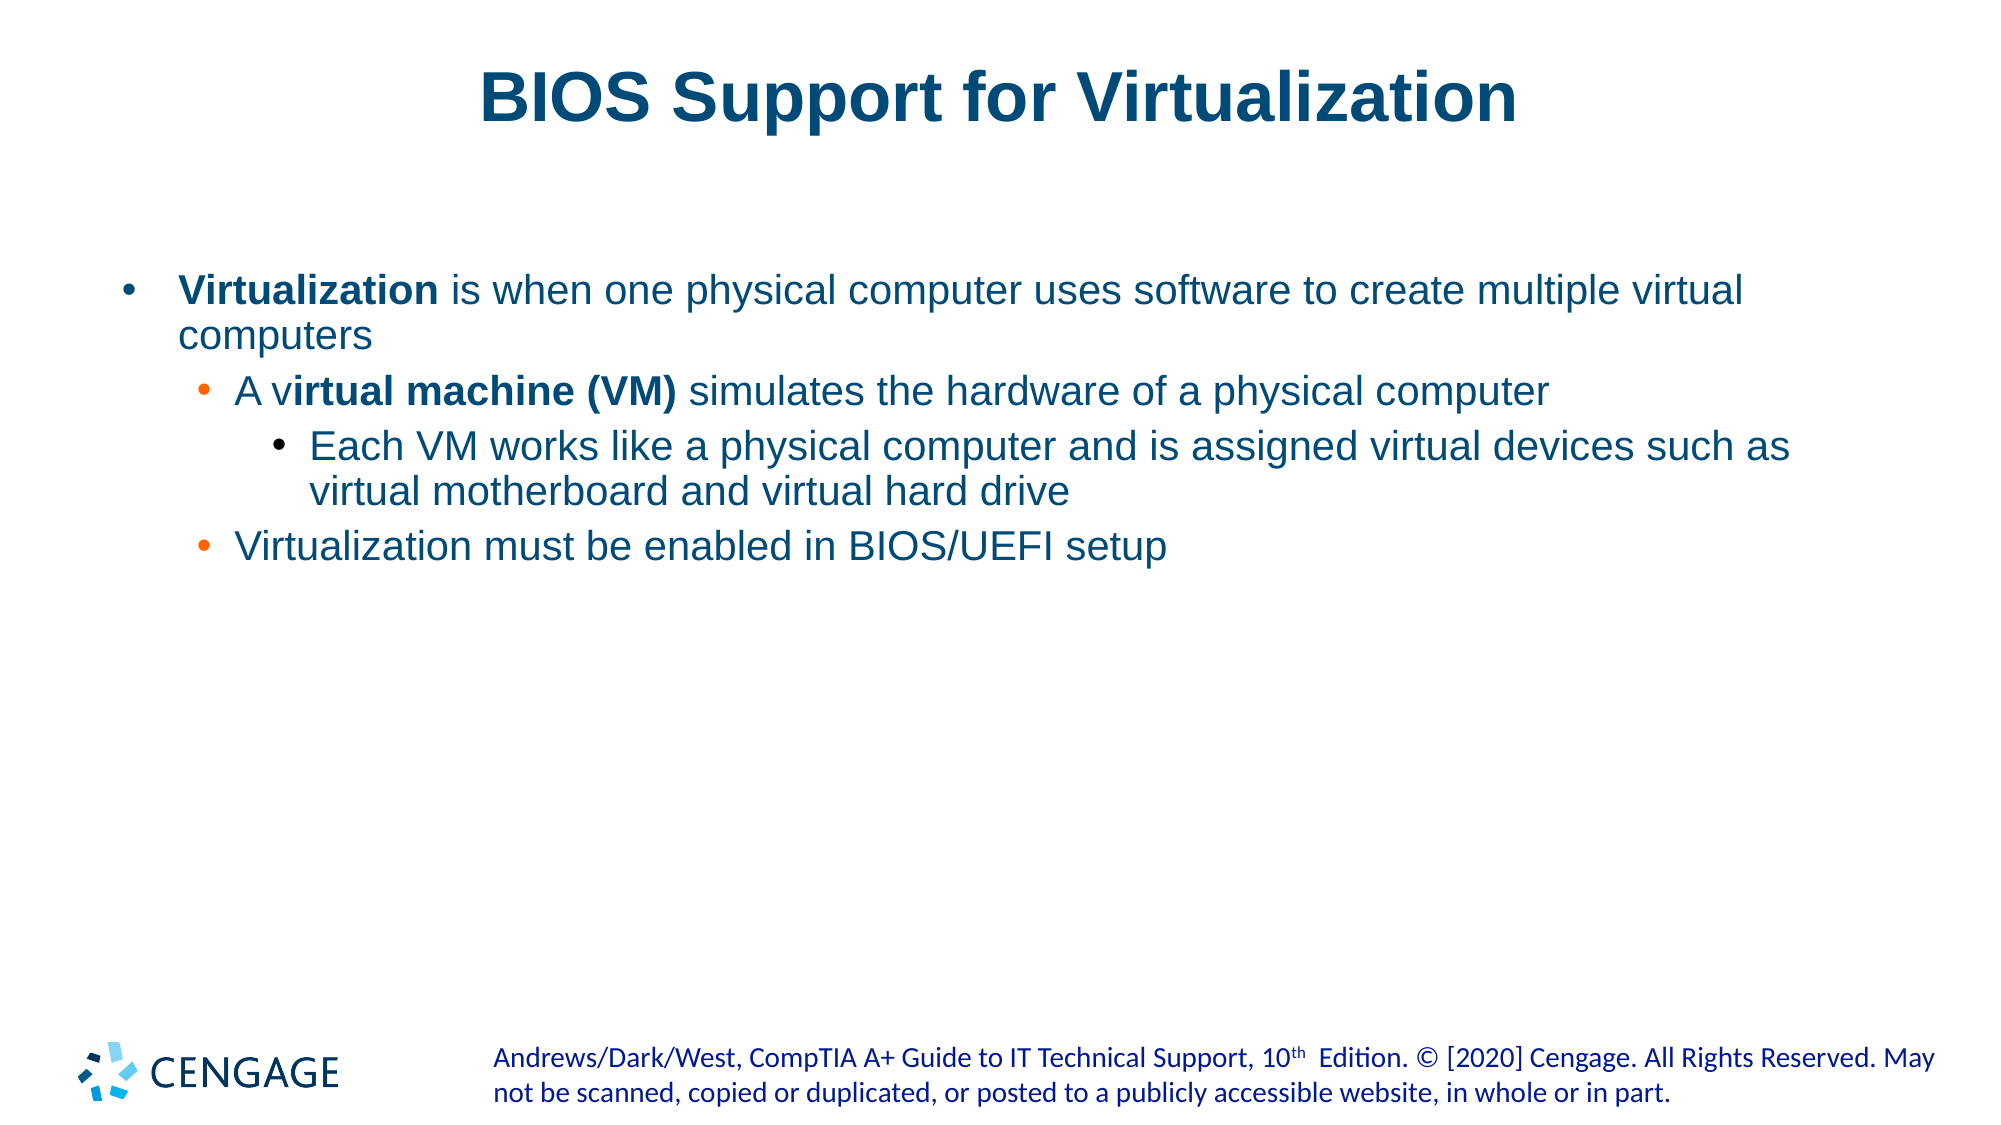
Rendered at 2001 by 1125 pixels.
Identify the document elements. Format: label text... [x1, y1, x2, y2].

picture [78, 1042, 338, 1101]
list Virtualization is when one physical computer uses software to create multiple virtual computers A virtual machine (VM) simulates the hardware of a physical computer Each VM works like a physical computer and is assigned virtual devices such as virtual motherboard and virtual hard drive Virtualization must be enabled in BIOS/UEFI setup [121, 268, 1880, 990]
title BIOS Support for Virtualization [137, 59, 1863, 171]
